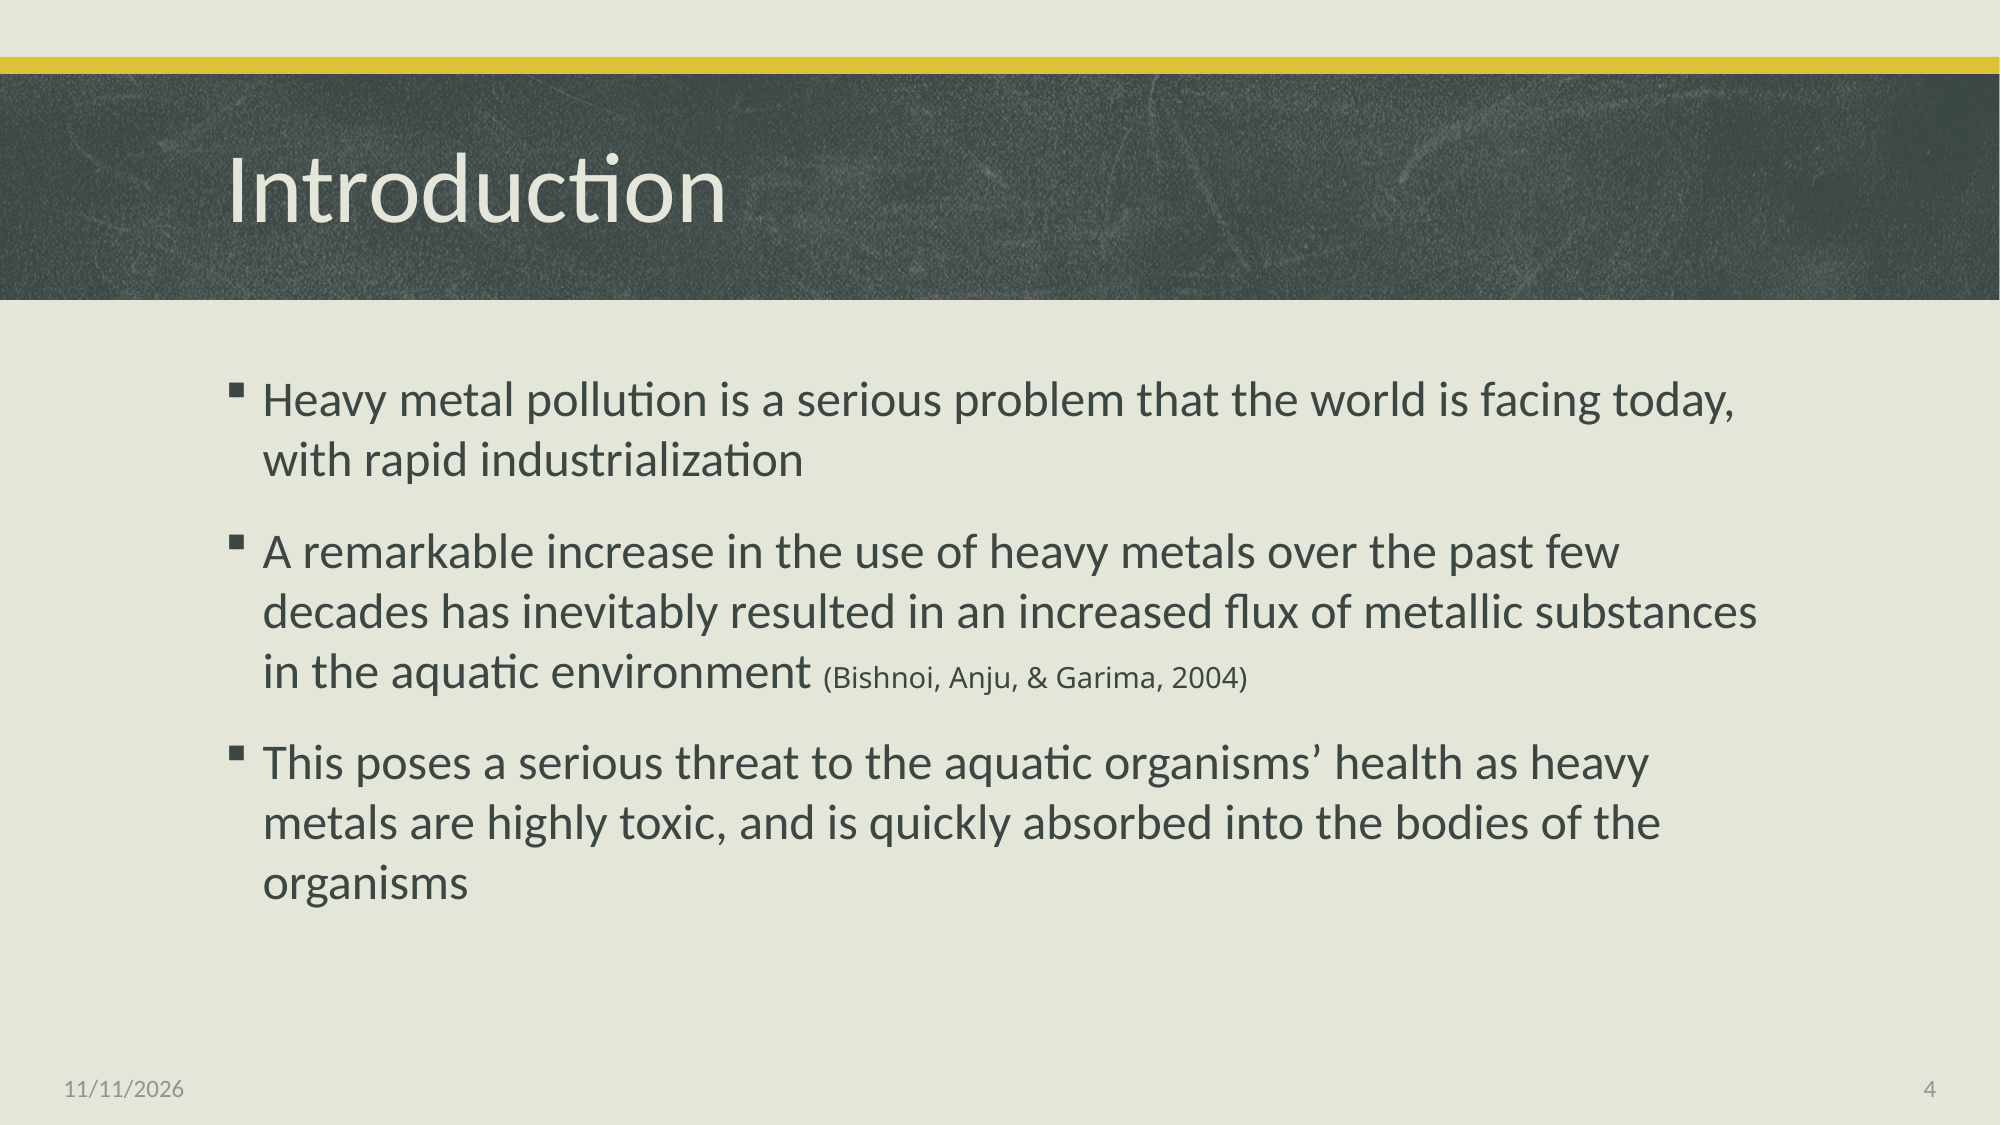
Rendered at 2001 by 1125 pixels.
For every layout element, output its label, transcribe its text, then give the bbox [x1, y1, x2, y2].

title Introduction [210, 76, 1790, 300]
list Heavy metal pollution is a serious problem that the world is facing today, with rapid industrialization A remarkable increase in the use of heavy metals over the past few decades has inevitably resulted in an increased flux of metallic substances in the aquatic environment (Bishnoi, Anju, & Garima, 2004) This poses a serious threat to the aquatic organisms’ health as heavy metals are highly toxic, and is quickly absorbed into the bodies of the organisms [210, 359, 1790, 1014]
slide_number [48, 1057, 372, 1118]
slide_number 4 [1628, 1057, 1952, 1118]
picture [0, 74, 2000, 300]
